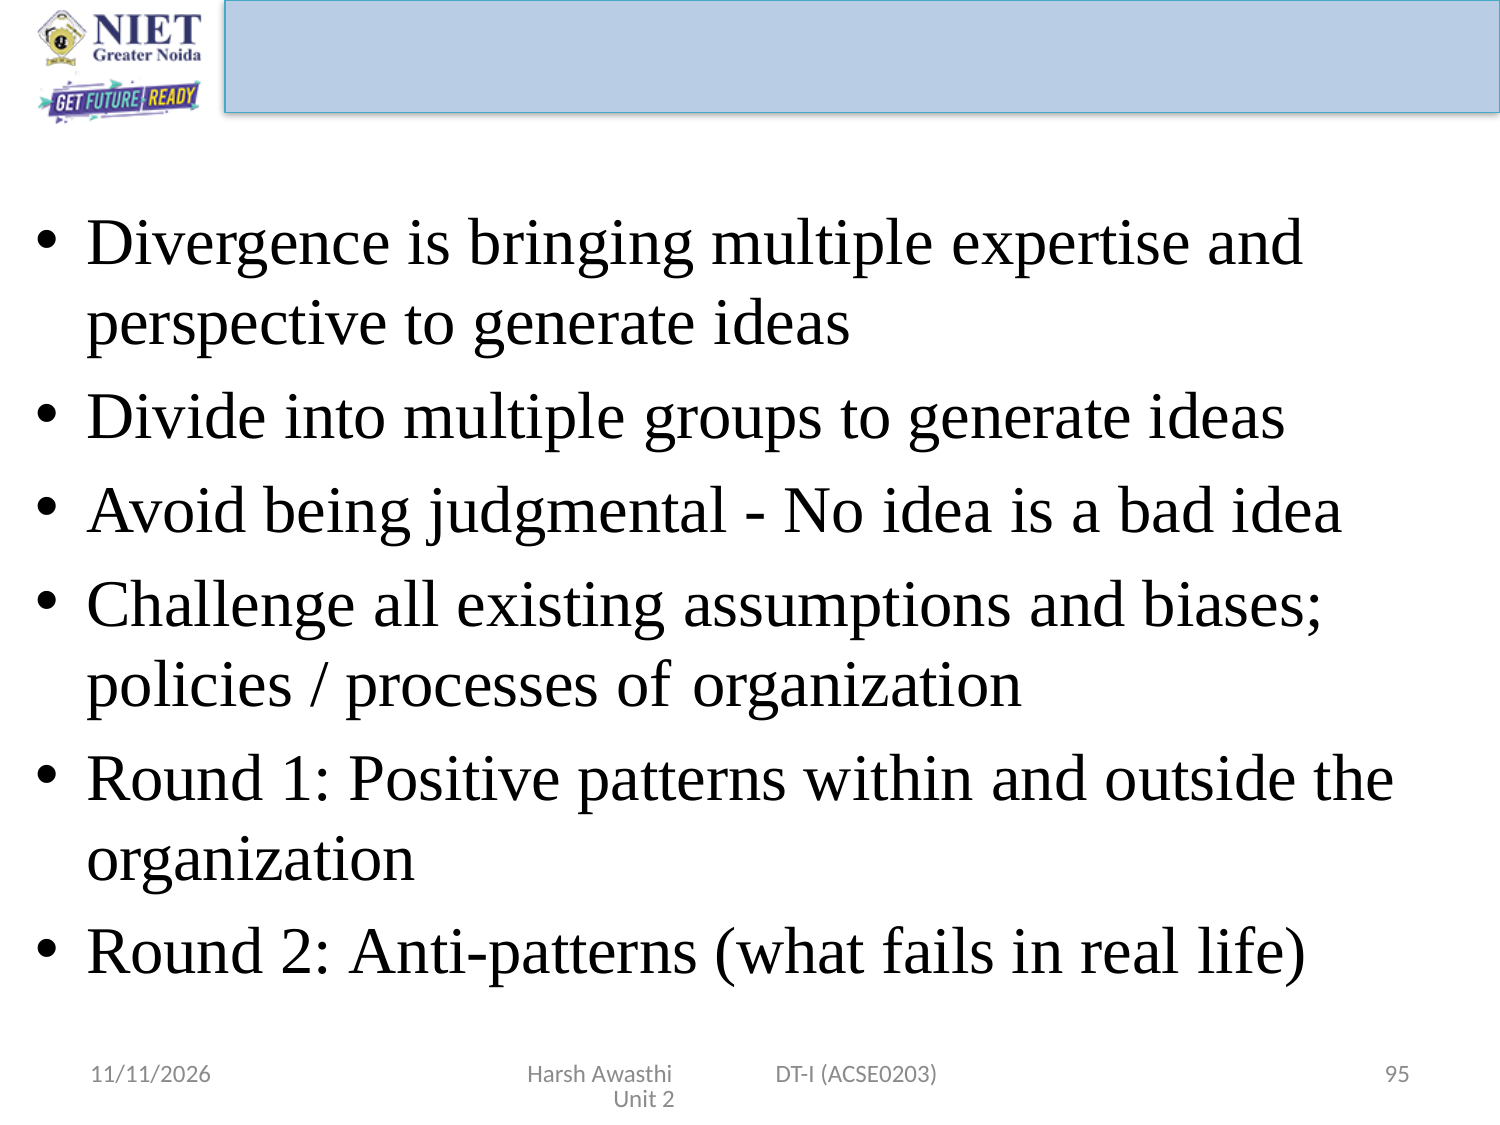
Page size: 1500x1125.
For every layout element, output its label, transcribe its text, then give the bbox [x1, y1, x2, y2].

text_box [238, 0, 1500, 113]
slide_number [75, 1042, 425, 1103]
list Divergence is bringing multiple expertise and perspective to generate ideas Divide into multiple groups to generate ideas Avoid being judgmental - No idea is a bad idea Challenge all existing assumptions and biases; policies / processes of organization Round 1: Positive patterns within and outside the organization Round 2: Anti-patterns (what fails in real life) [11, 181, 1463, 988]
footer Harsh Awasthi DT-I (ACSE0203) Unit 2 [512, 1042, 988, 1103]
slide_number 95 [1074, 1042, 1425, 1103]
picture [0, 0, 238, 135]
